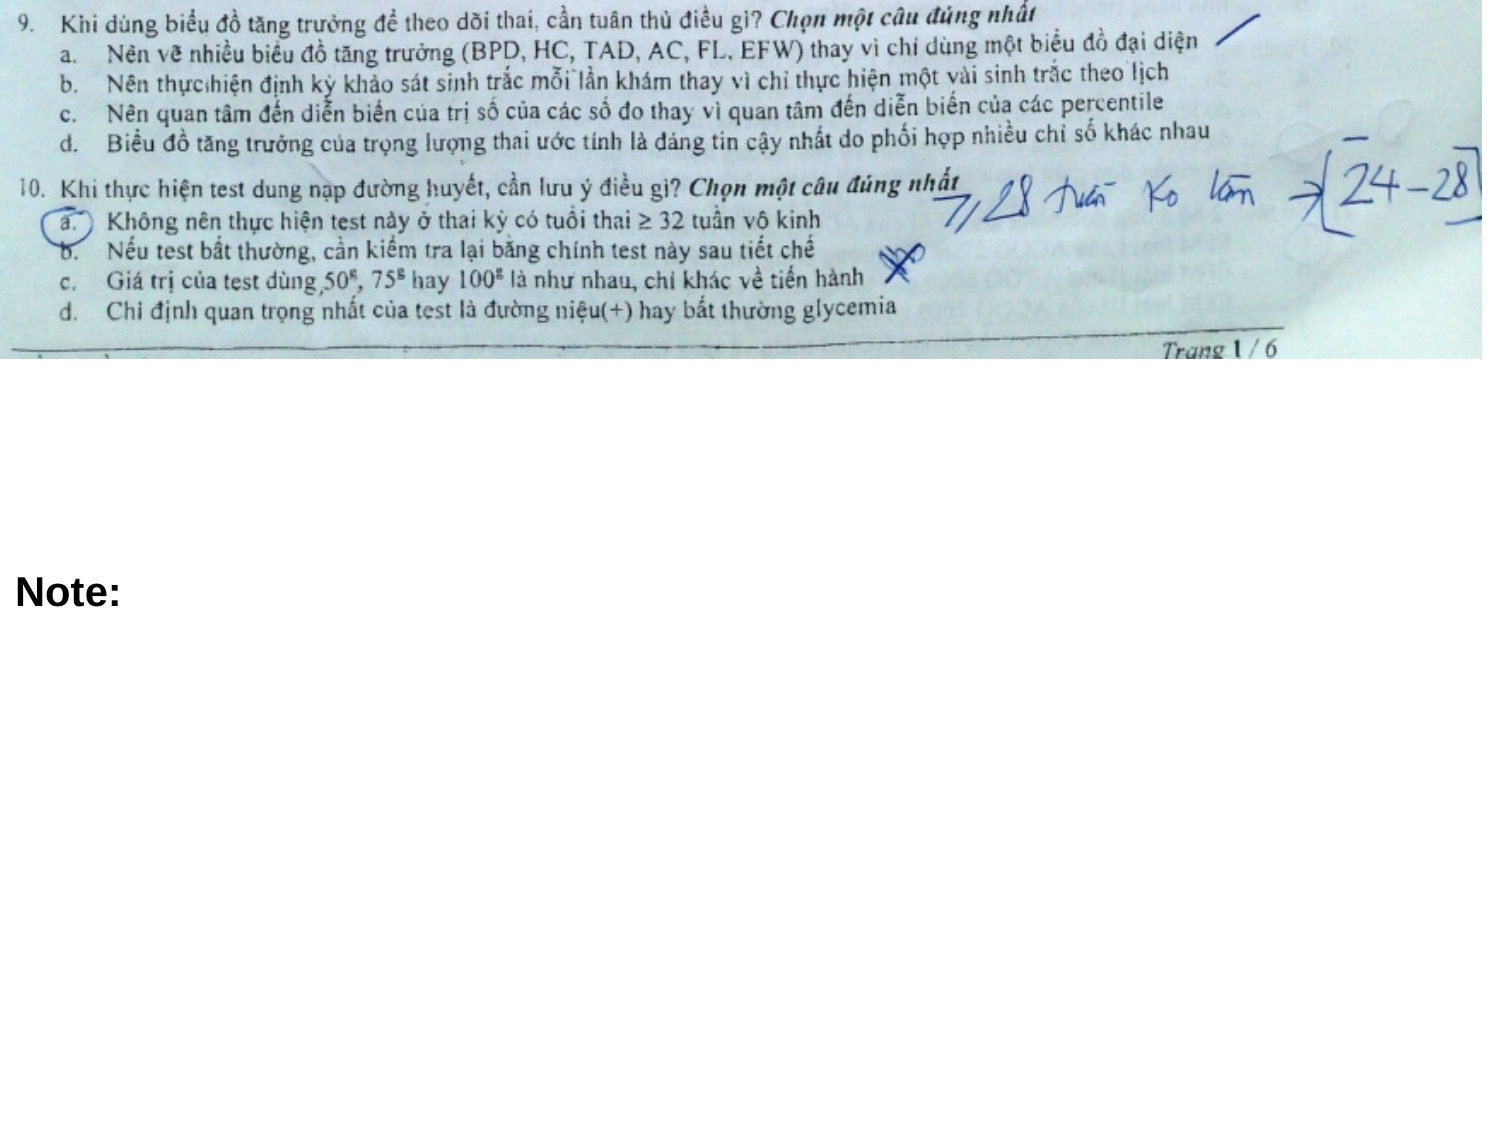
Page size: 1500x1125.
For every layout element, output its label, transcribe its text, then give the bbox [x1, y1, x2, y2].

picture [0, 0, 1482, 359]
subtitle Note: [0, 562, 1500, 1094]
